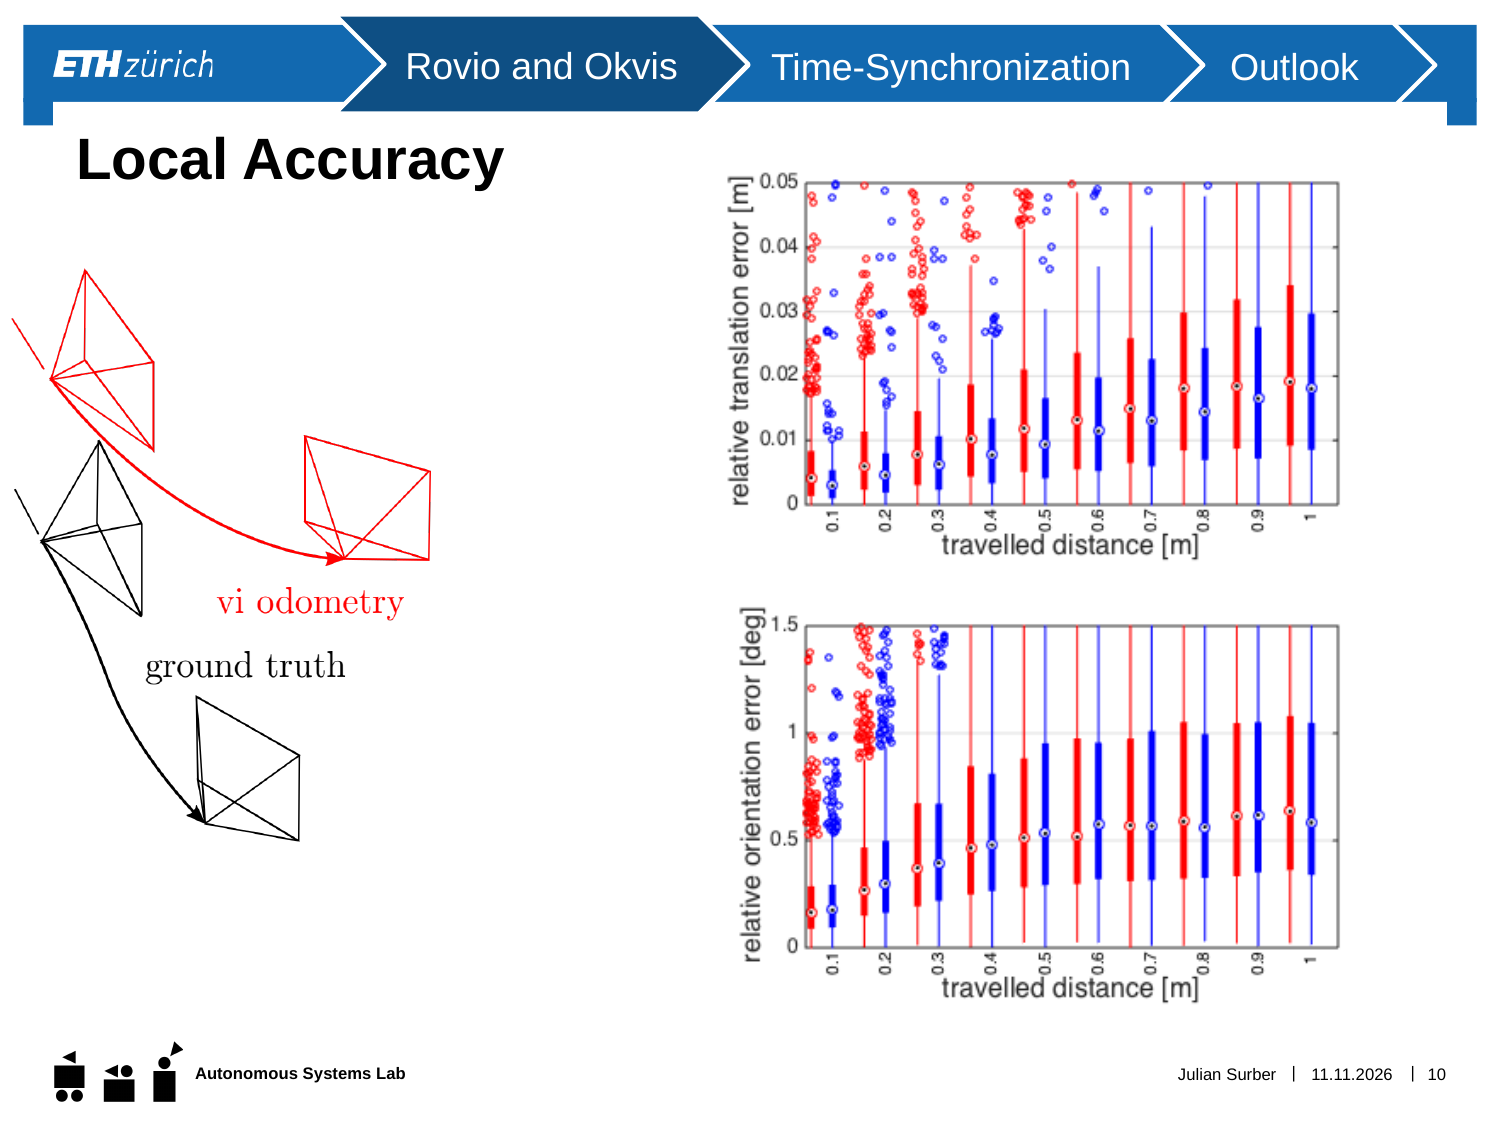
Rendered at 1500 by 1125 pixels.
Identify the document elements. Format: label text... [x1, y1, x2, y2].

footer Julian Surber [750, 1034, 1277, 1112]
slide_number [1302, 1034, 1403, 1112]
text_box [334, 14, 1436, 115]
picture [715, 151, 1403, 580]
title Local Accuracy [53, 101, 1447, 262]
picture [10, 268, 431, 842]
picture [715, 594, 1403, 1024]
slide_number 10 [1415, 1034, 1459, 1112]
